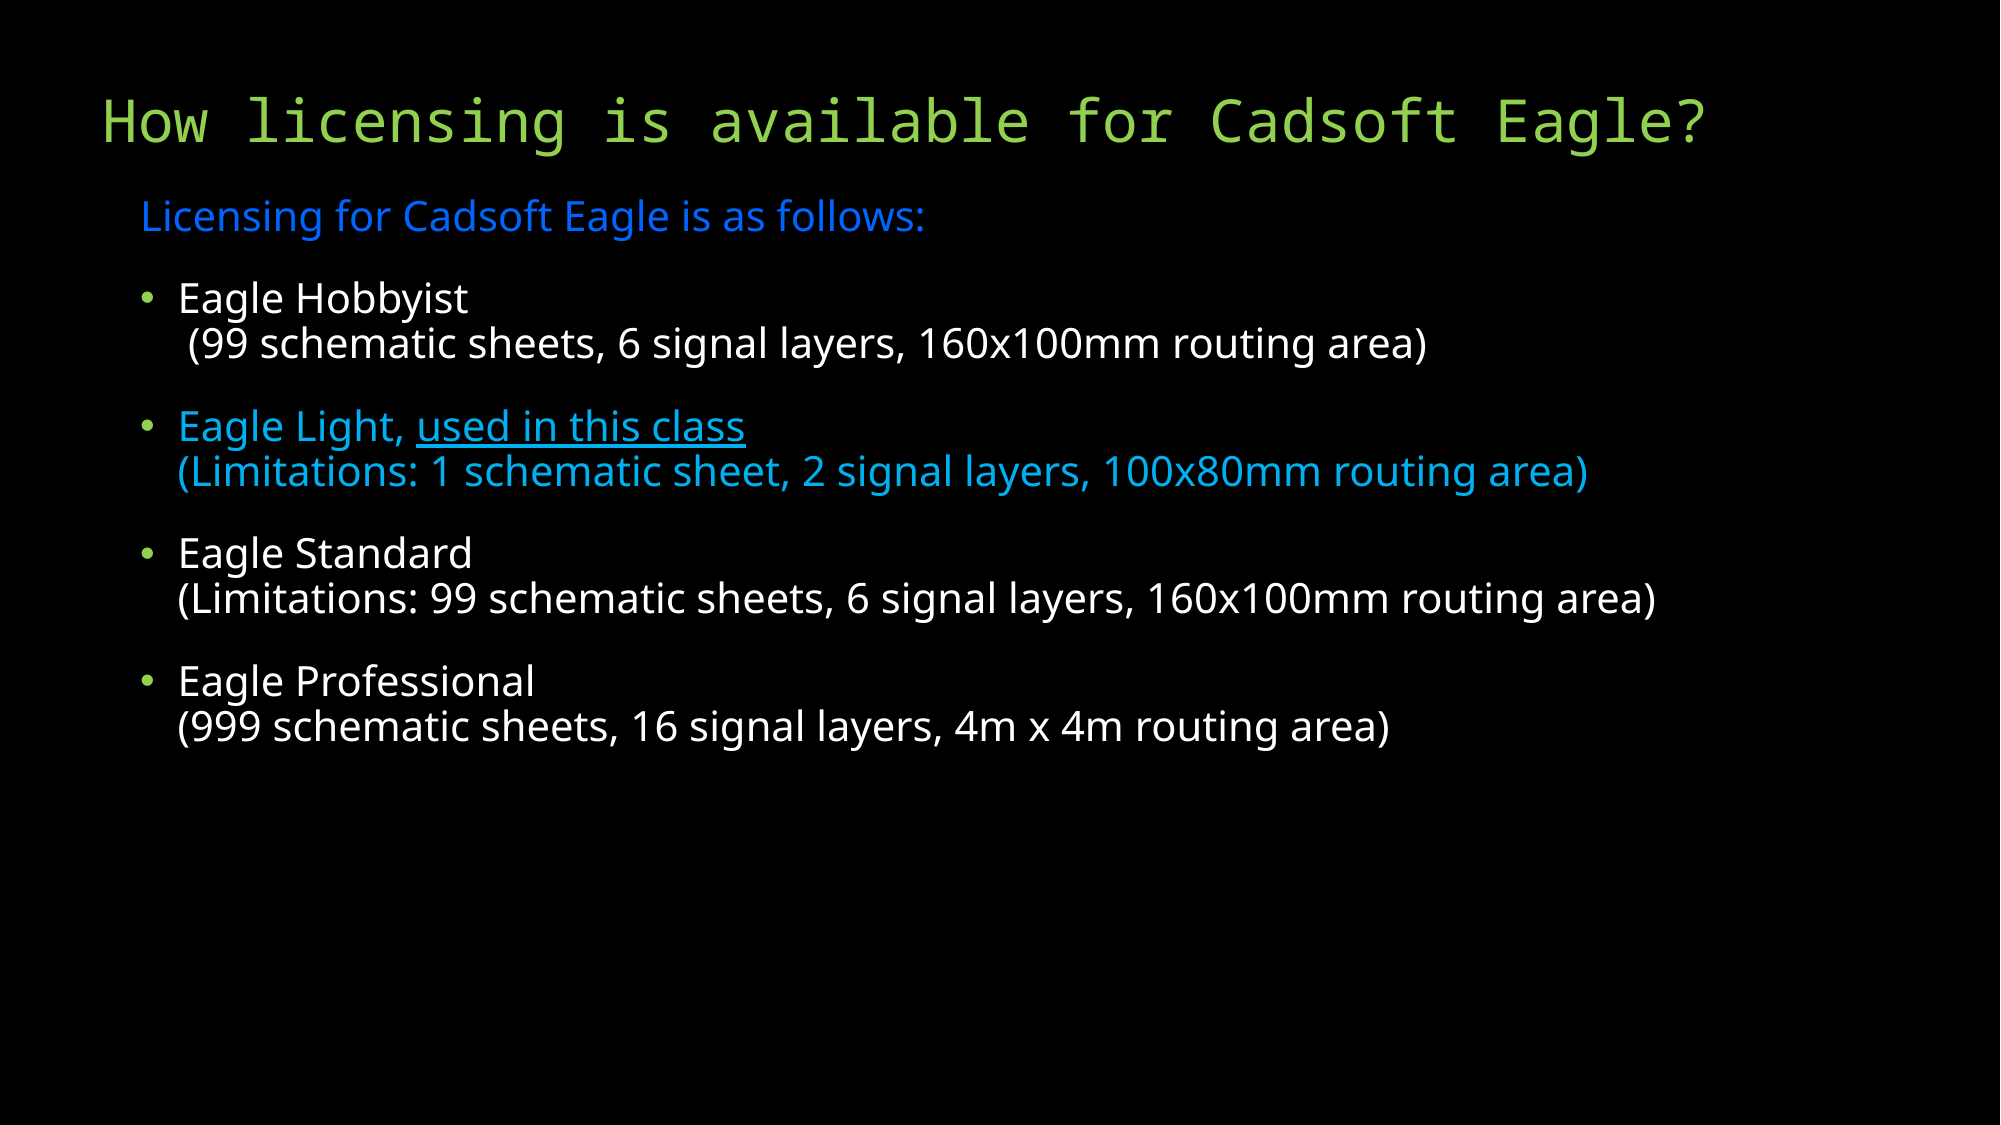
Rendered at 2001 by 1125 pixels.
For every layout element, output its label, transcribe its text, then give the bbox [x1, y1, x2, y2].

list Licensing for Cadsoft Eagle is as follows: Eagle Hobbyist (99 schematic sheets, 6 signal layers, 160x100mm routing area) Eagle Light, used in this class (Limitations: 1 schematic sheet, 2 signal layers, 100x80mm routing area) Eagle Standard (Limitations: 99 schematic sheets, 6 signal layers, 160x100mm routing area) Eagle Professional (999 schematic sheets, 16 signal layers, 4m x 4m routing area) [125, 187, 1750, 1000]
title How licensing is available for Cadsoft Eagle? [87, 37, 1738, 163]
